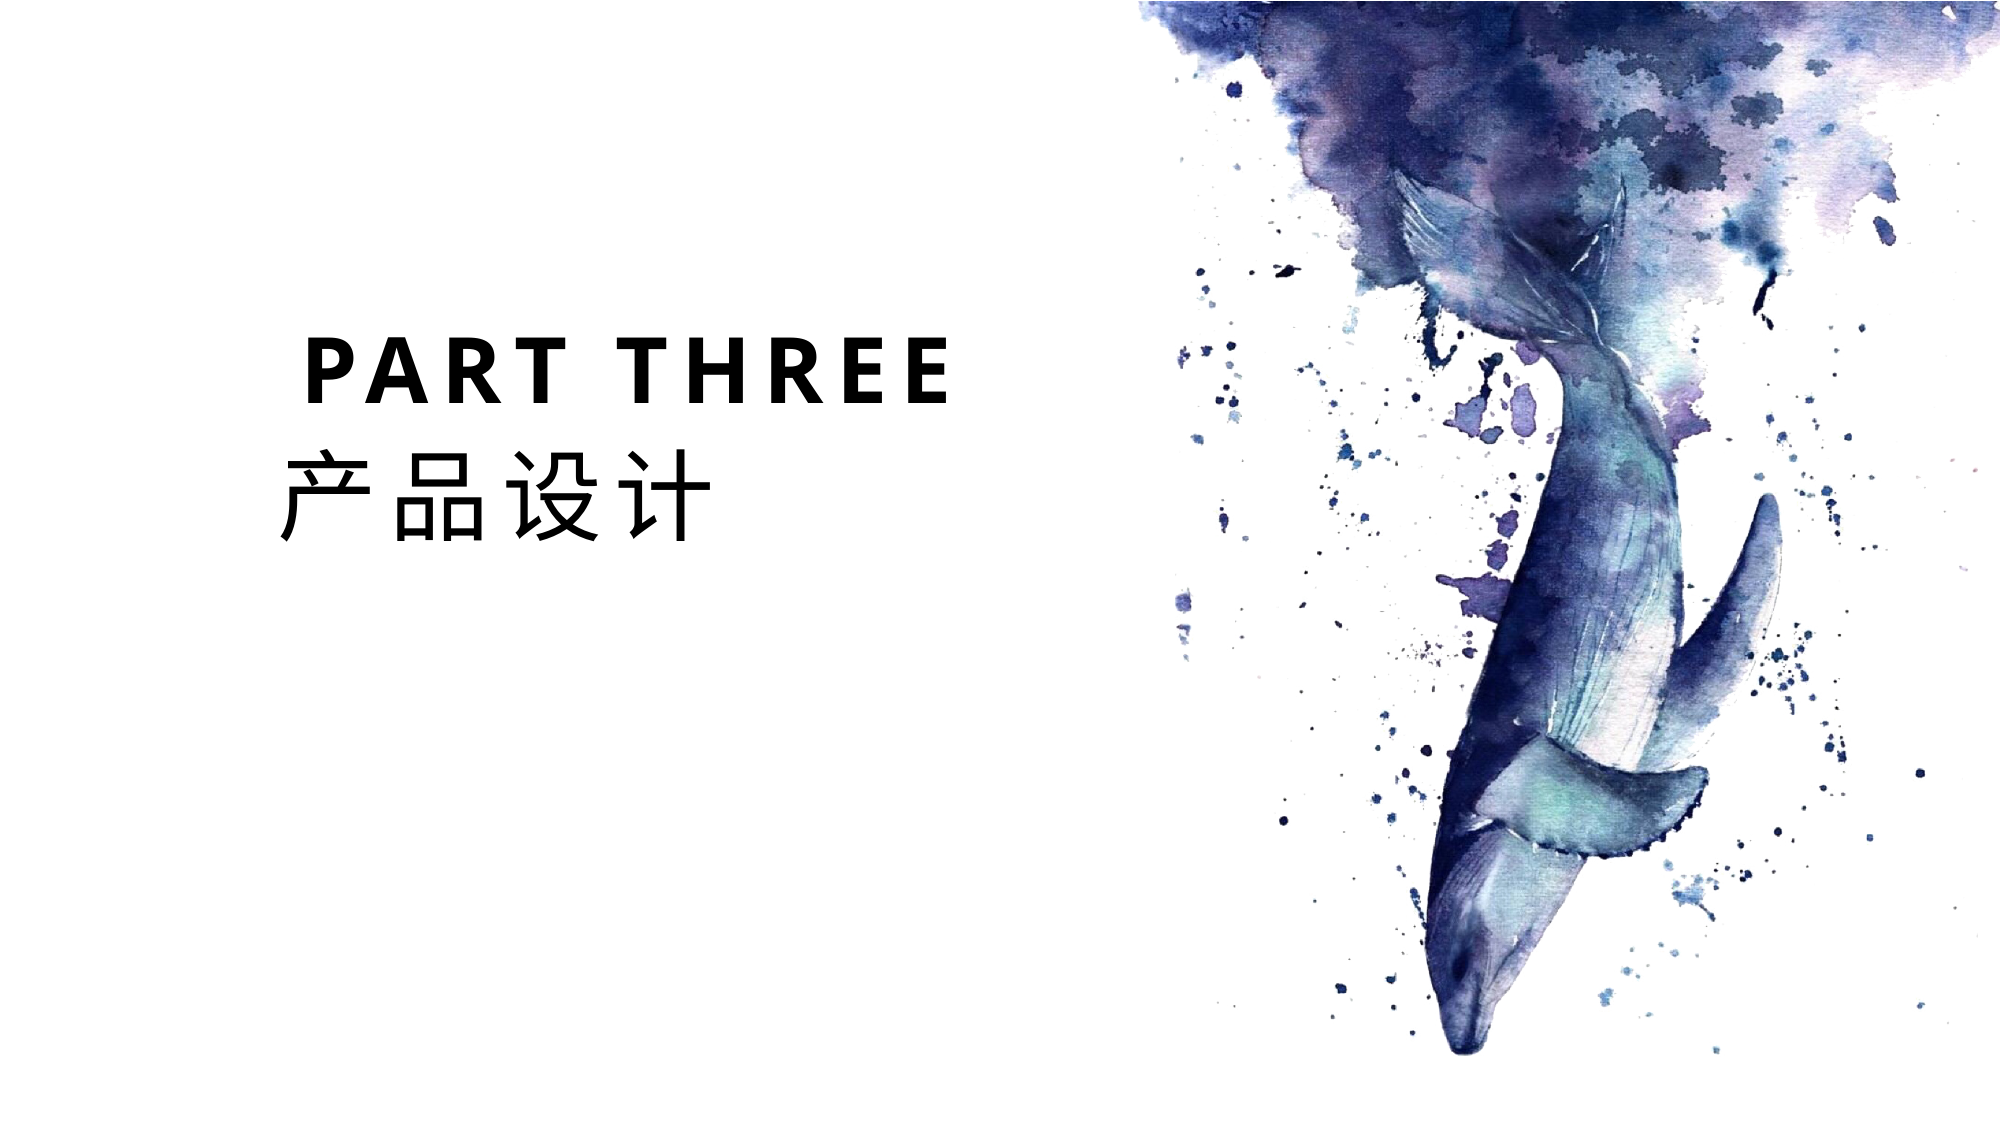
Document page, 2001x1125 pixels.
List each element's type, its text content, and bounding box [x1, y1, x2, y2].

text_box PART THREE [285, 304, 1067, 430]
text_box 产品设计 [262, 426, 1119, 561]
picture [1119, 1, 2000, 1125]
